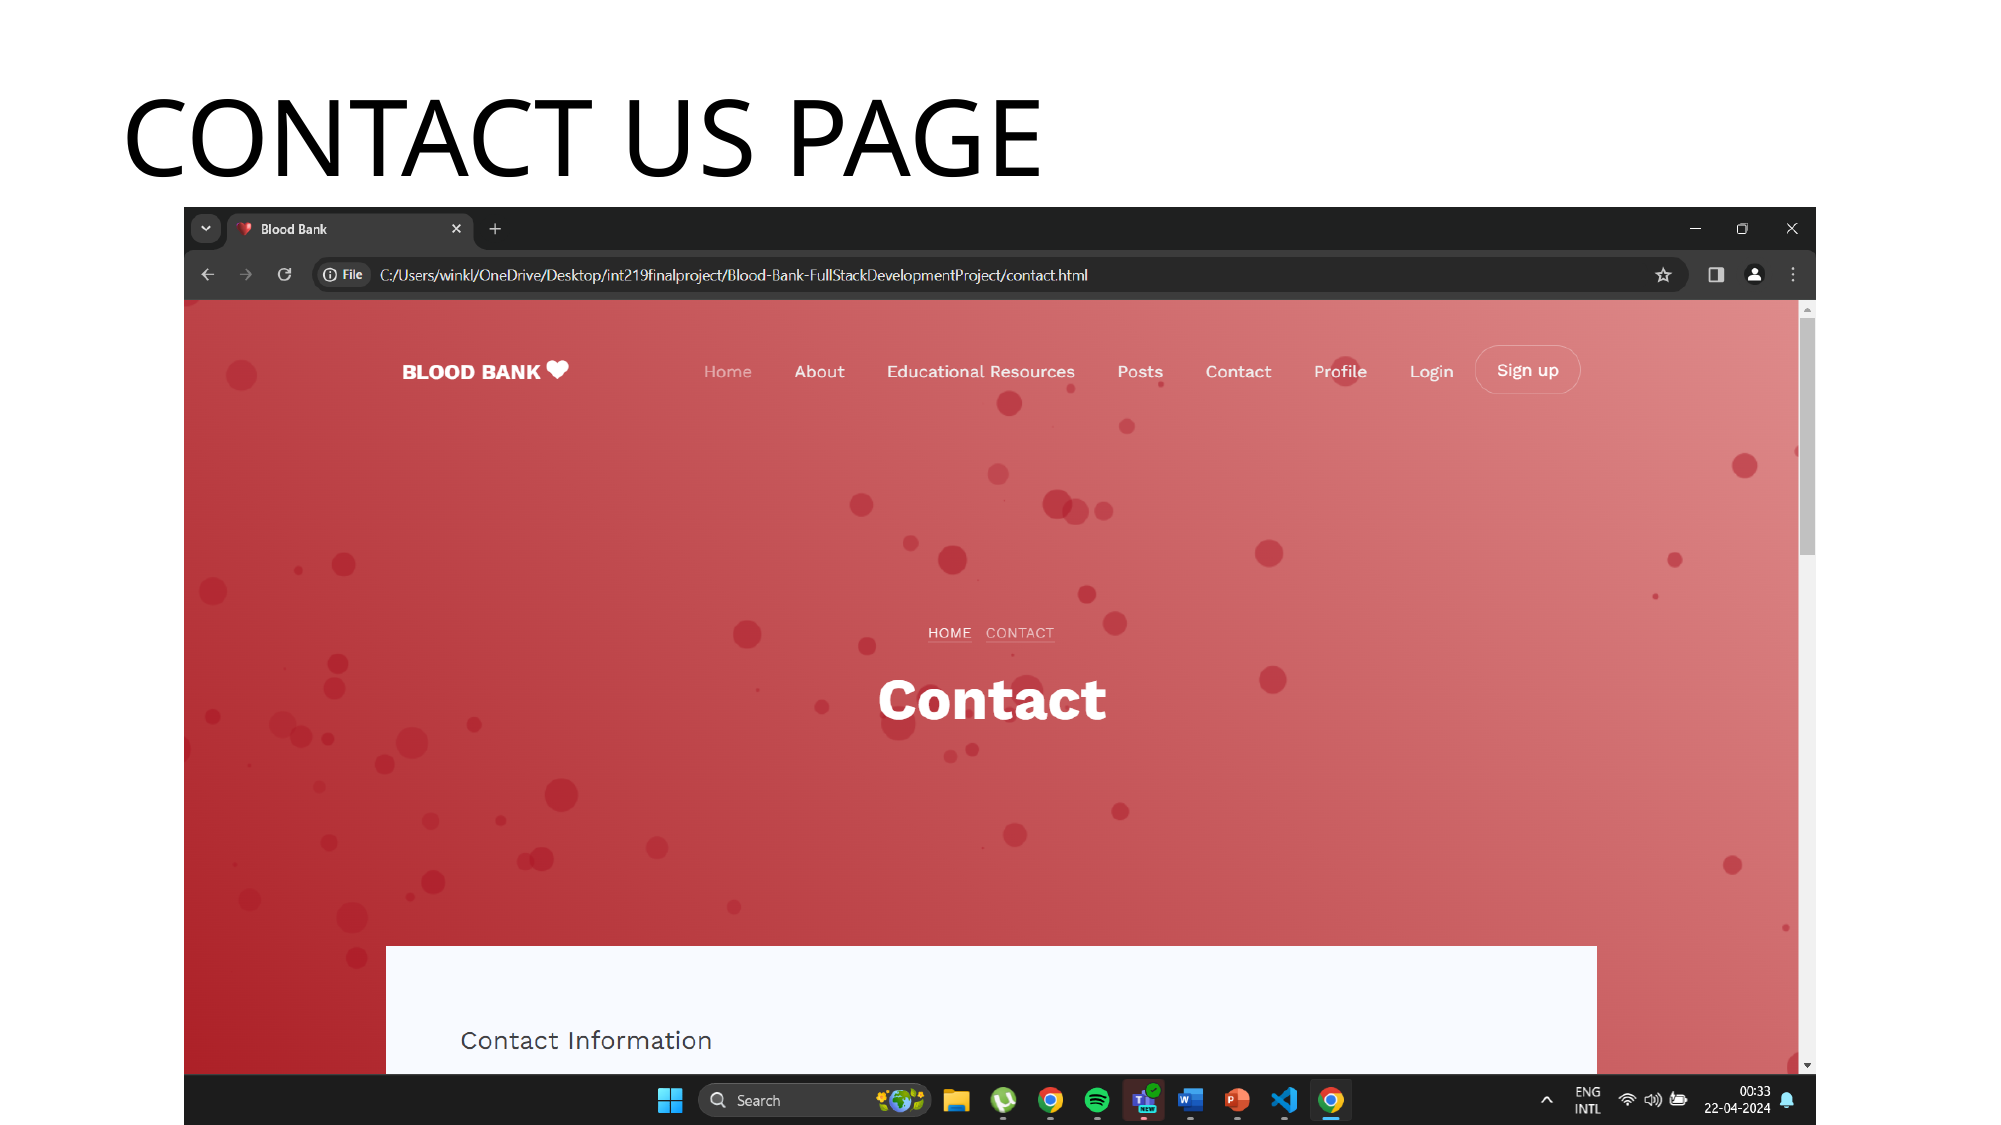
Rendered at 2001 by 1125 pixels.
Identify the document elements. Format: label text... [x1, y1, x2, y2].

title CONTACT US PAGE [104, 66, 1063, 208]
picture [184, 207, 1816, 1125]
